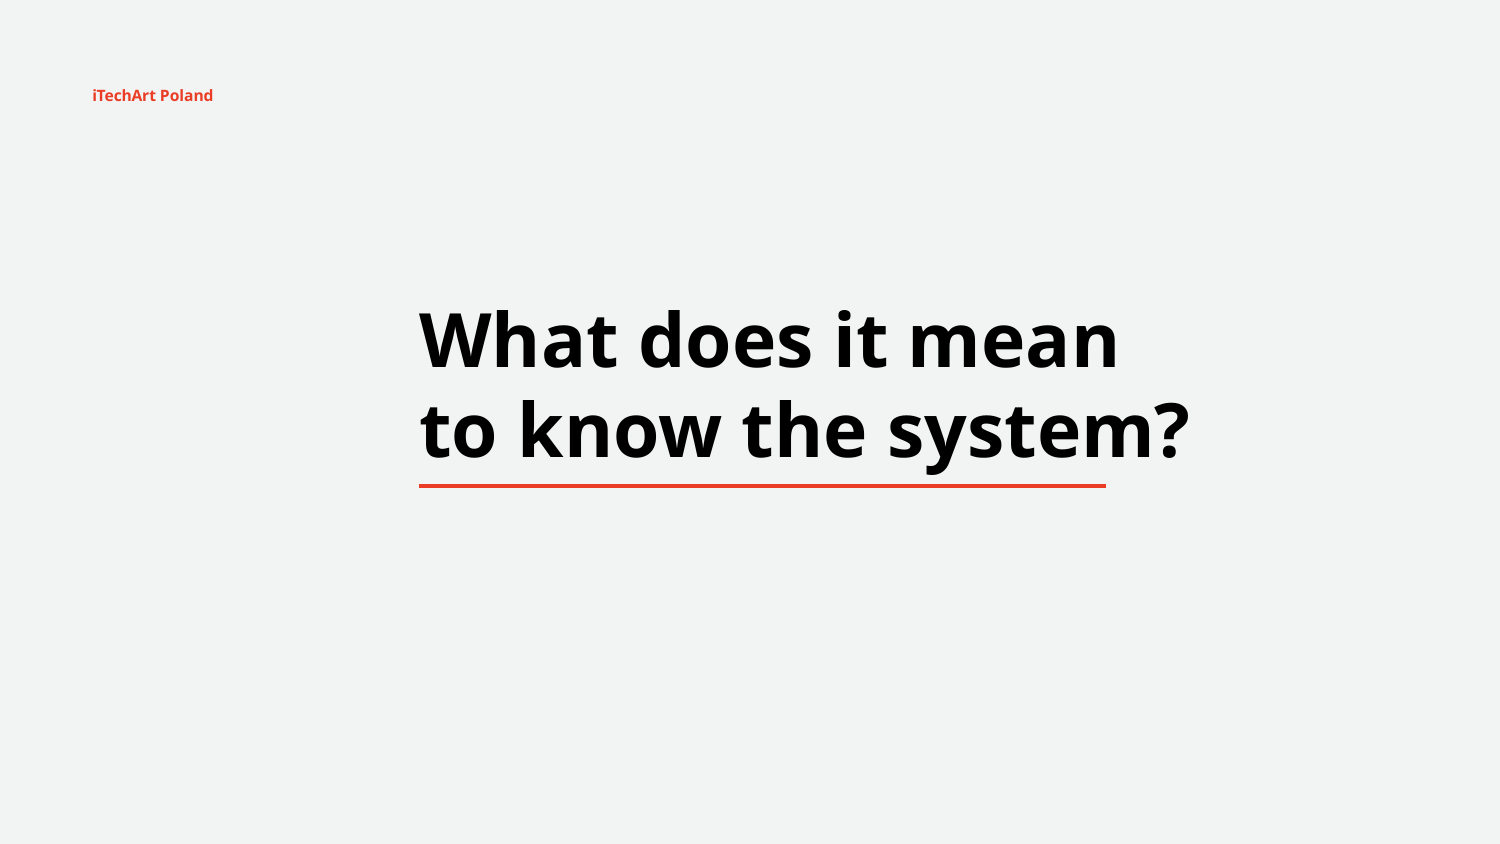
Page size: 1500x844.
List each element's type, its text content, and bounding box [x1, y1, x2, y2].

text_box What does it mean to know the system? [419, 281, 1374, 485]
text_box iTechArt Poland [91, 84, 288, 105]
